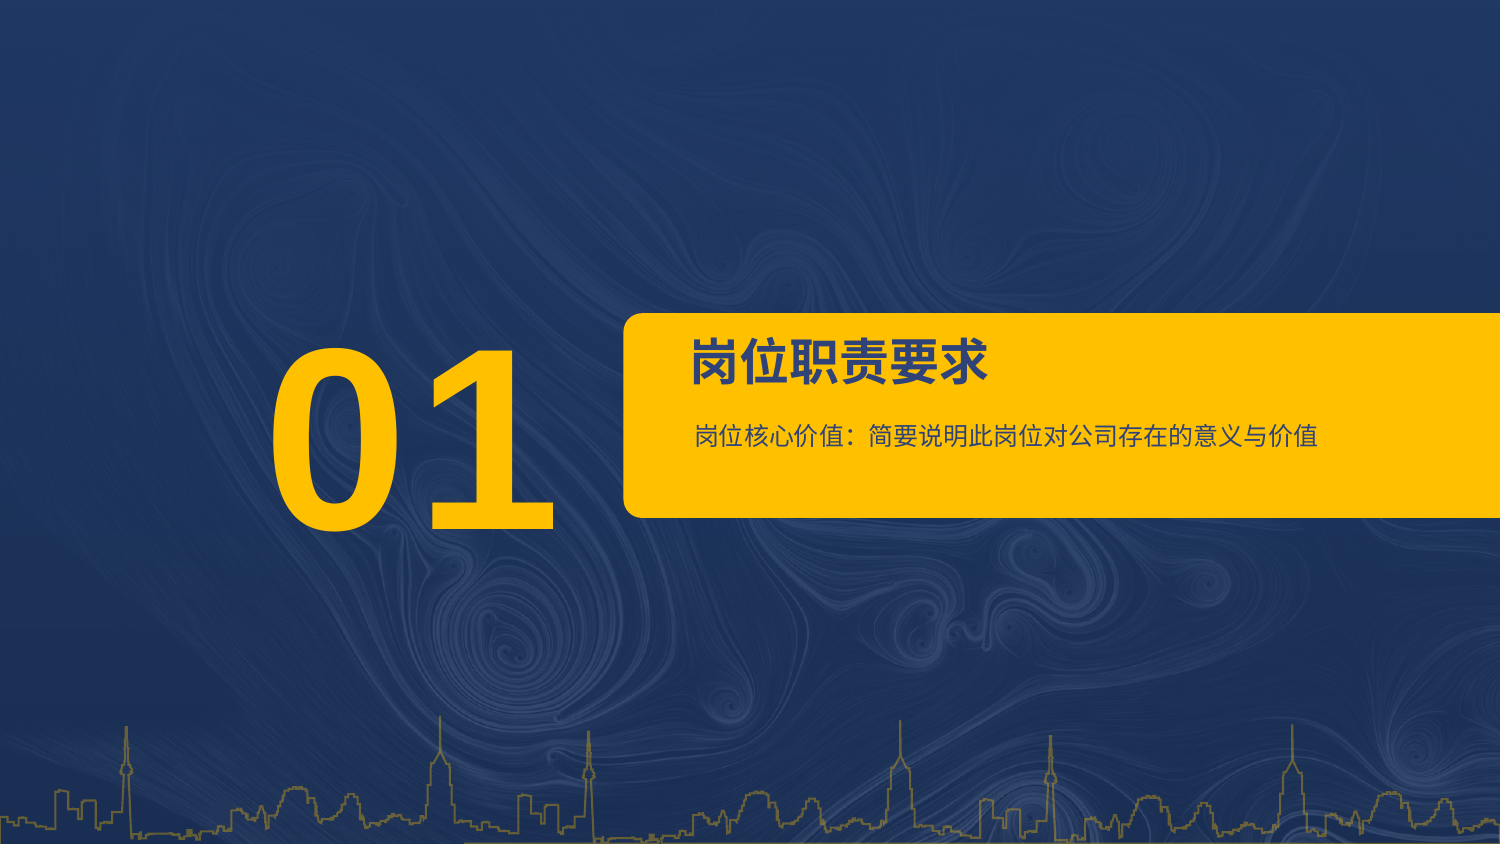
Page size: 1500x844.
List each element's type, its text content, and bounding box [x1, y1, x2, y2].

list 岗位职责要求 [674, 322, 1442, 399]
list 01 [248, 262, 636, 592]
text_box 岗位核心价值：简要说明此岗位对公司存在的意义与价值 [679, 398, 1447, 458]
